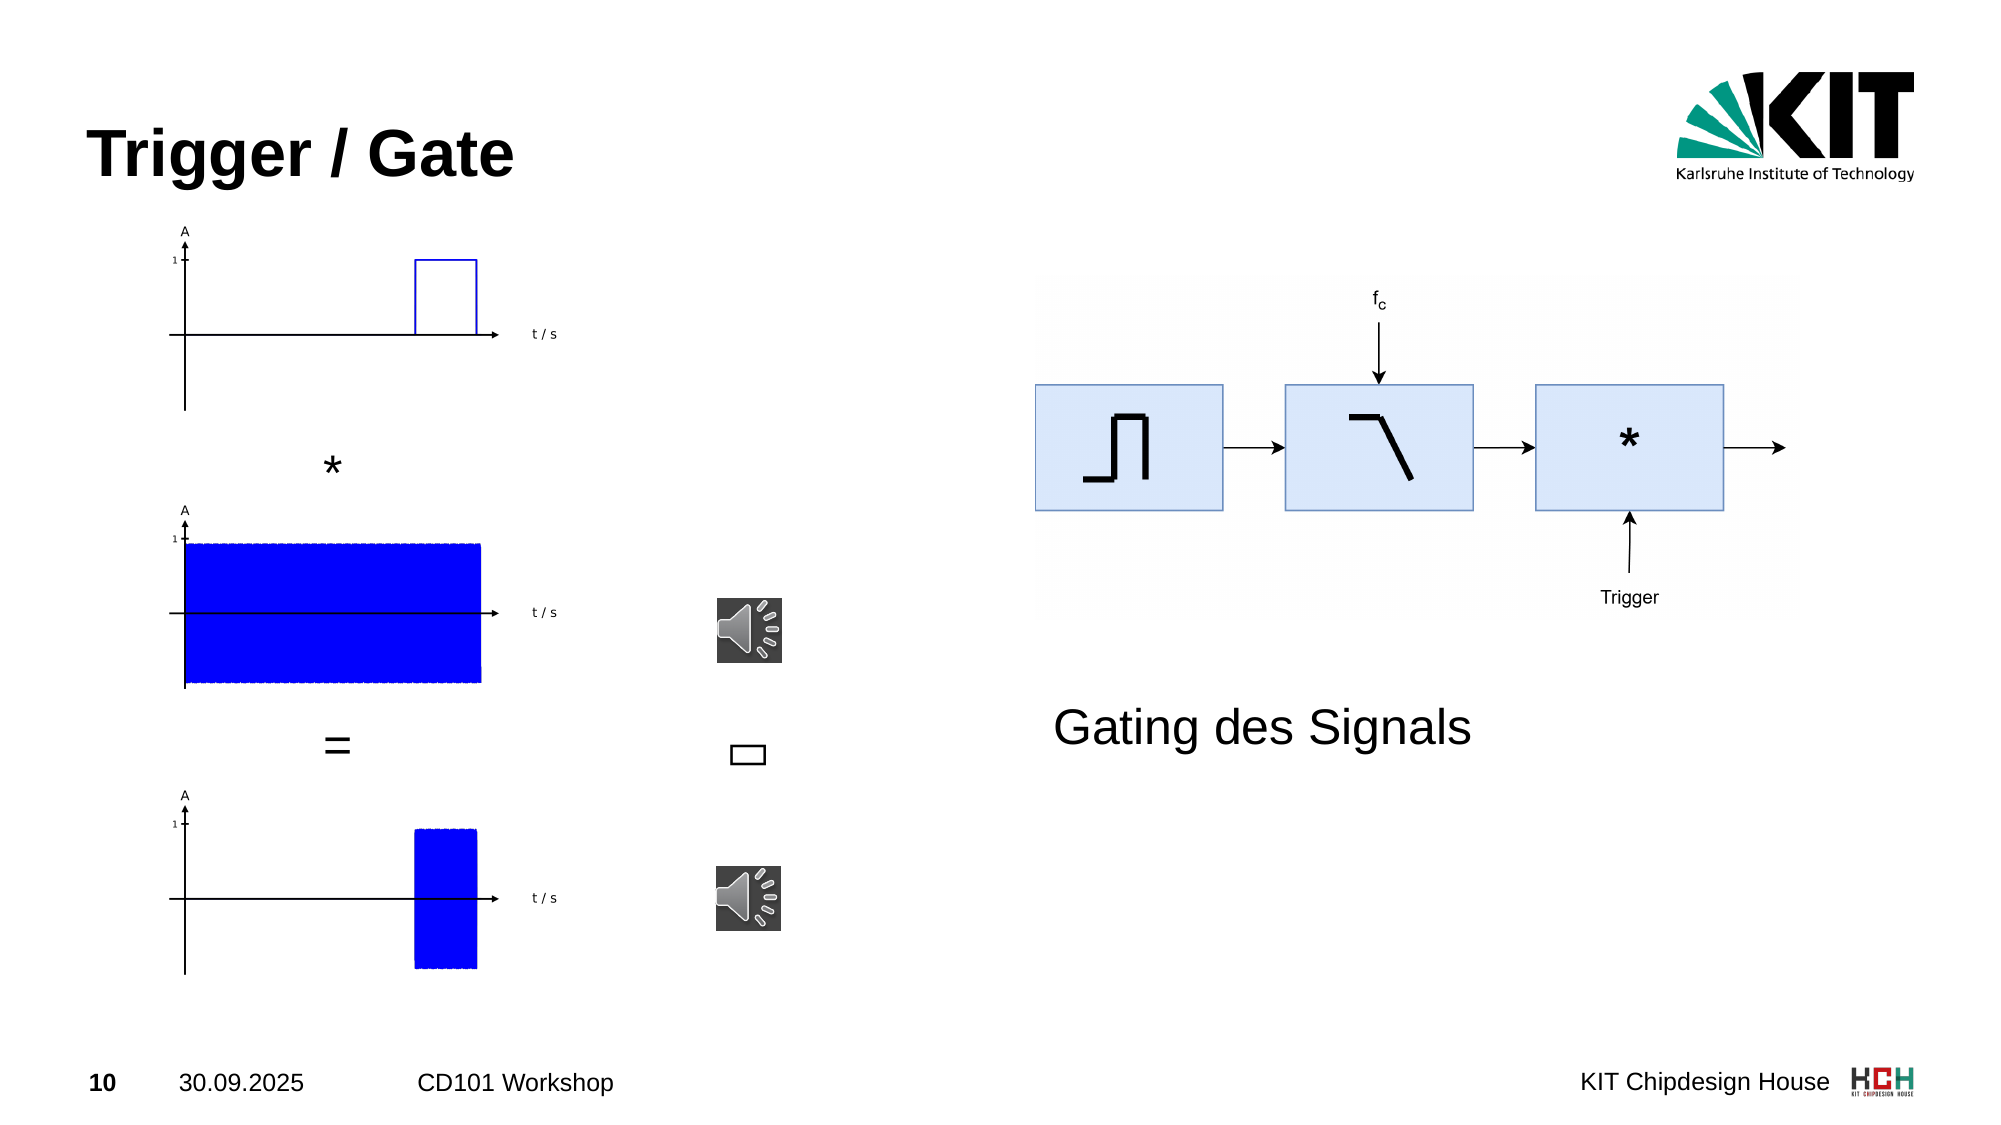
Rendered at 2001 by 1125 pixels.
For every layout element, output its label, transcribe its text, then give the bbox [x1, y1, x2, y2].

picture [1677, 72, 1914, 182]
text_box = [308, 705, 368, 780]
slide_number 10 [88, 1038, 161, 1125]
picture [160, 780, 566, 984]
picture [160, 216, 566, 420]
picture [716, 597, 784, 664]
text_box * [308, 433, 358, 495]
text_box Gating des Signals [1038, 687, 1488, 762]
footer CD101 Workshop [417, 1038, 1275, 1125]
picture [1035, 275, 1800, 620]
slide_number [178, 1038, 404, 1125]
picture [714, 865, 782, 933]
picture [160, 495, 566, 698]
text_box  [712, 725, 788, 786]
picture [1851, 1067, 1914, 1097]
title Trigger / Gate [86, 64, 1589, 191]
